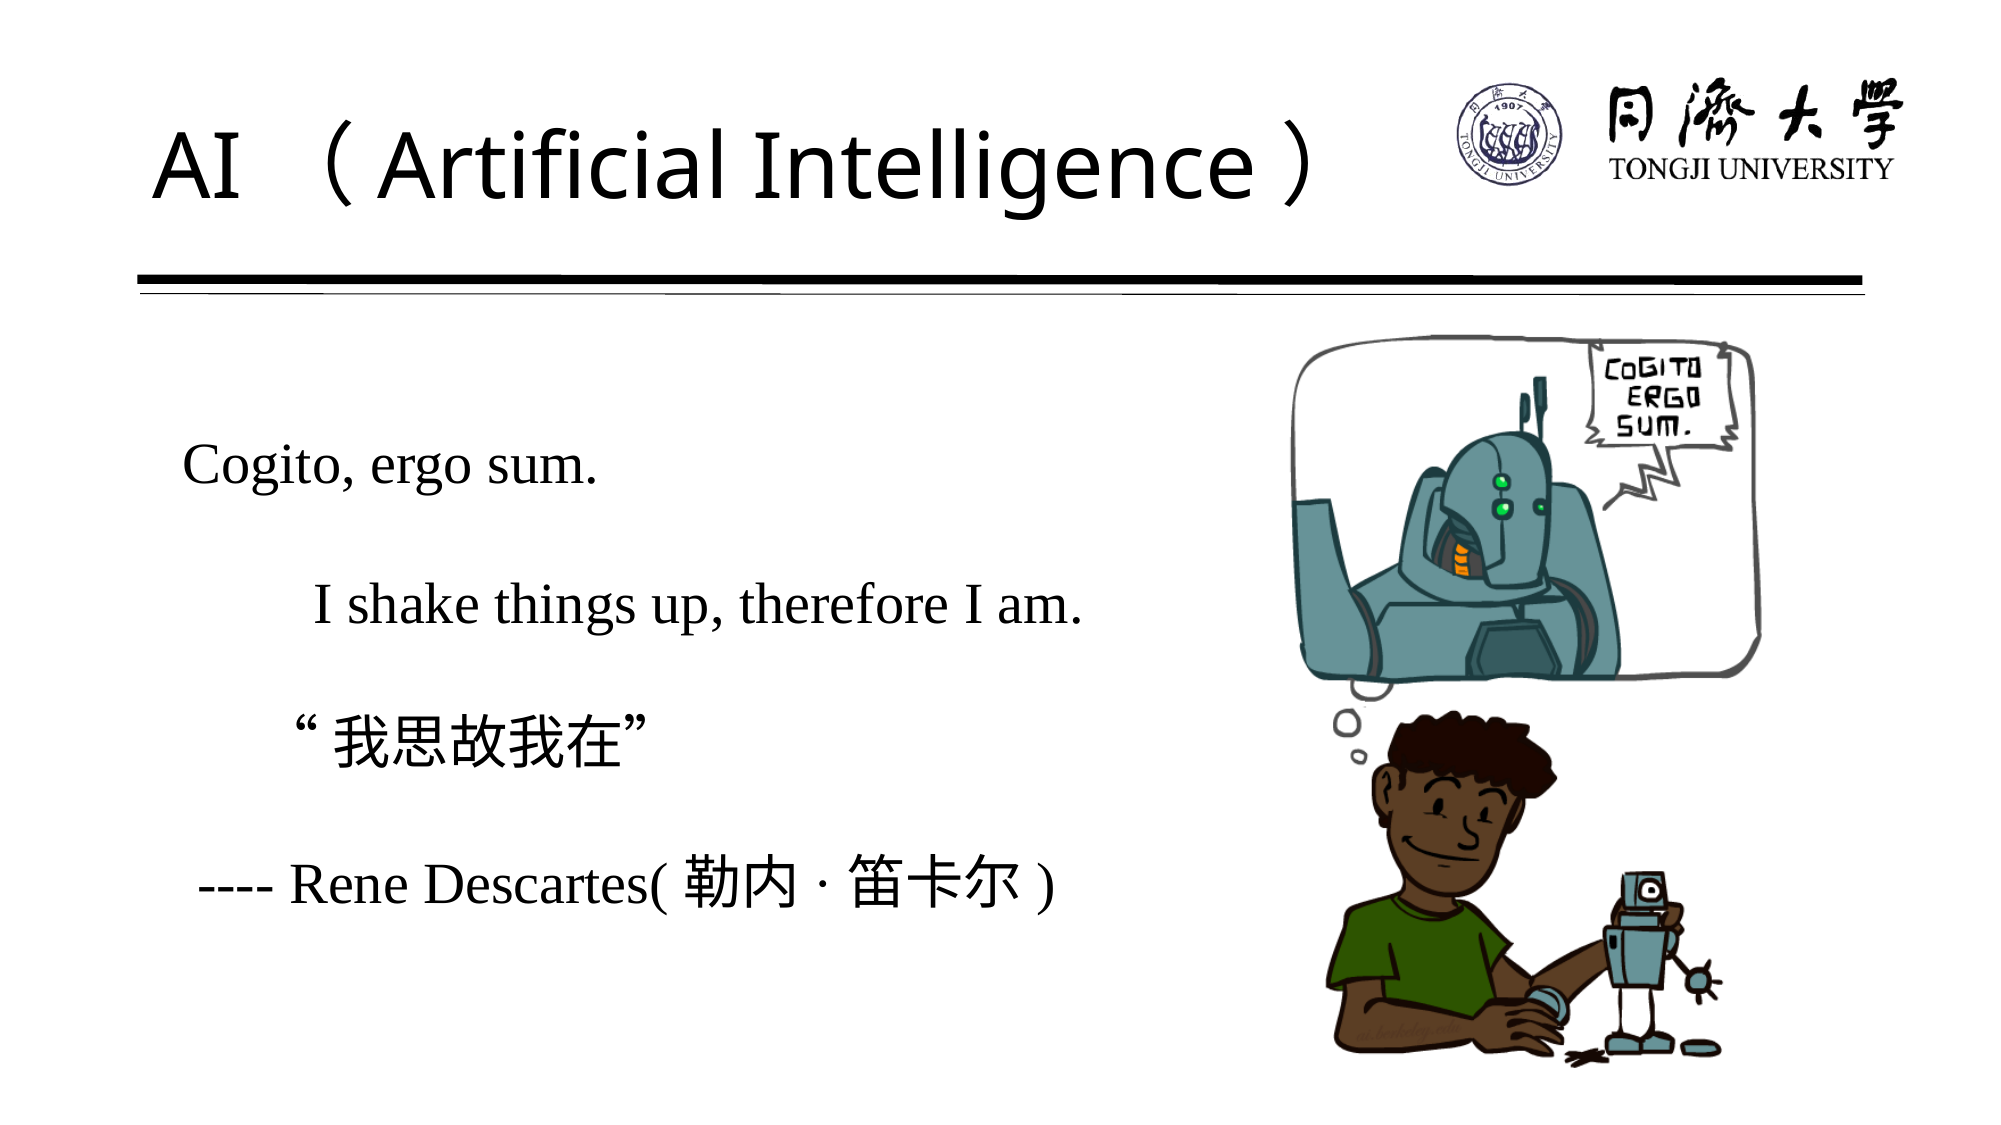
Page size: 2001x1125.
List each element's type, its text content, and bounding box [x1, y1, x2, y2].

picture [1249, 328, 1788, 1077]
title AI（Artificial Intelligence） [137, 59, 1863, 278]
text_box Cogito, ergo sum. I shake things up, therefore I am. “我思故我在” ---- Rene Descartes(勒内·笛卡尔) [167, 417, 1168, 923]
picture [1428, 23, 1958, 250]
